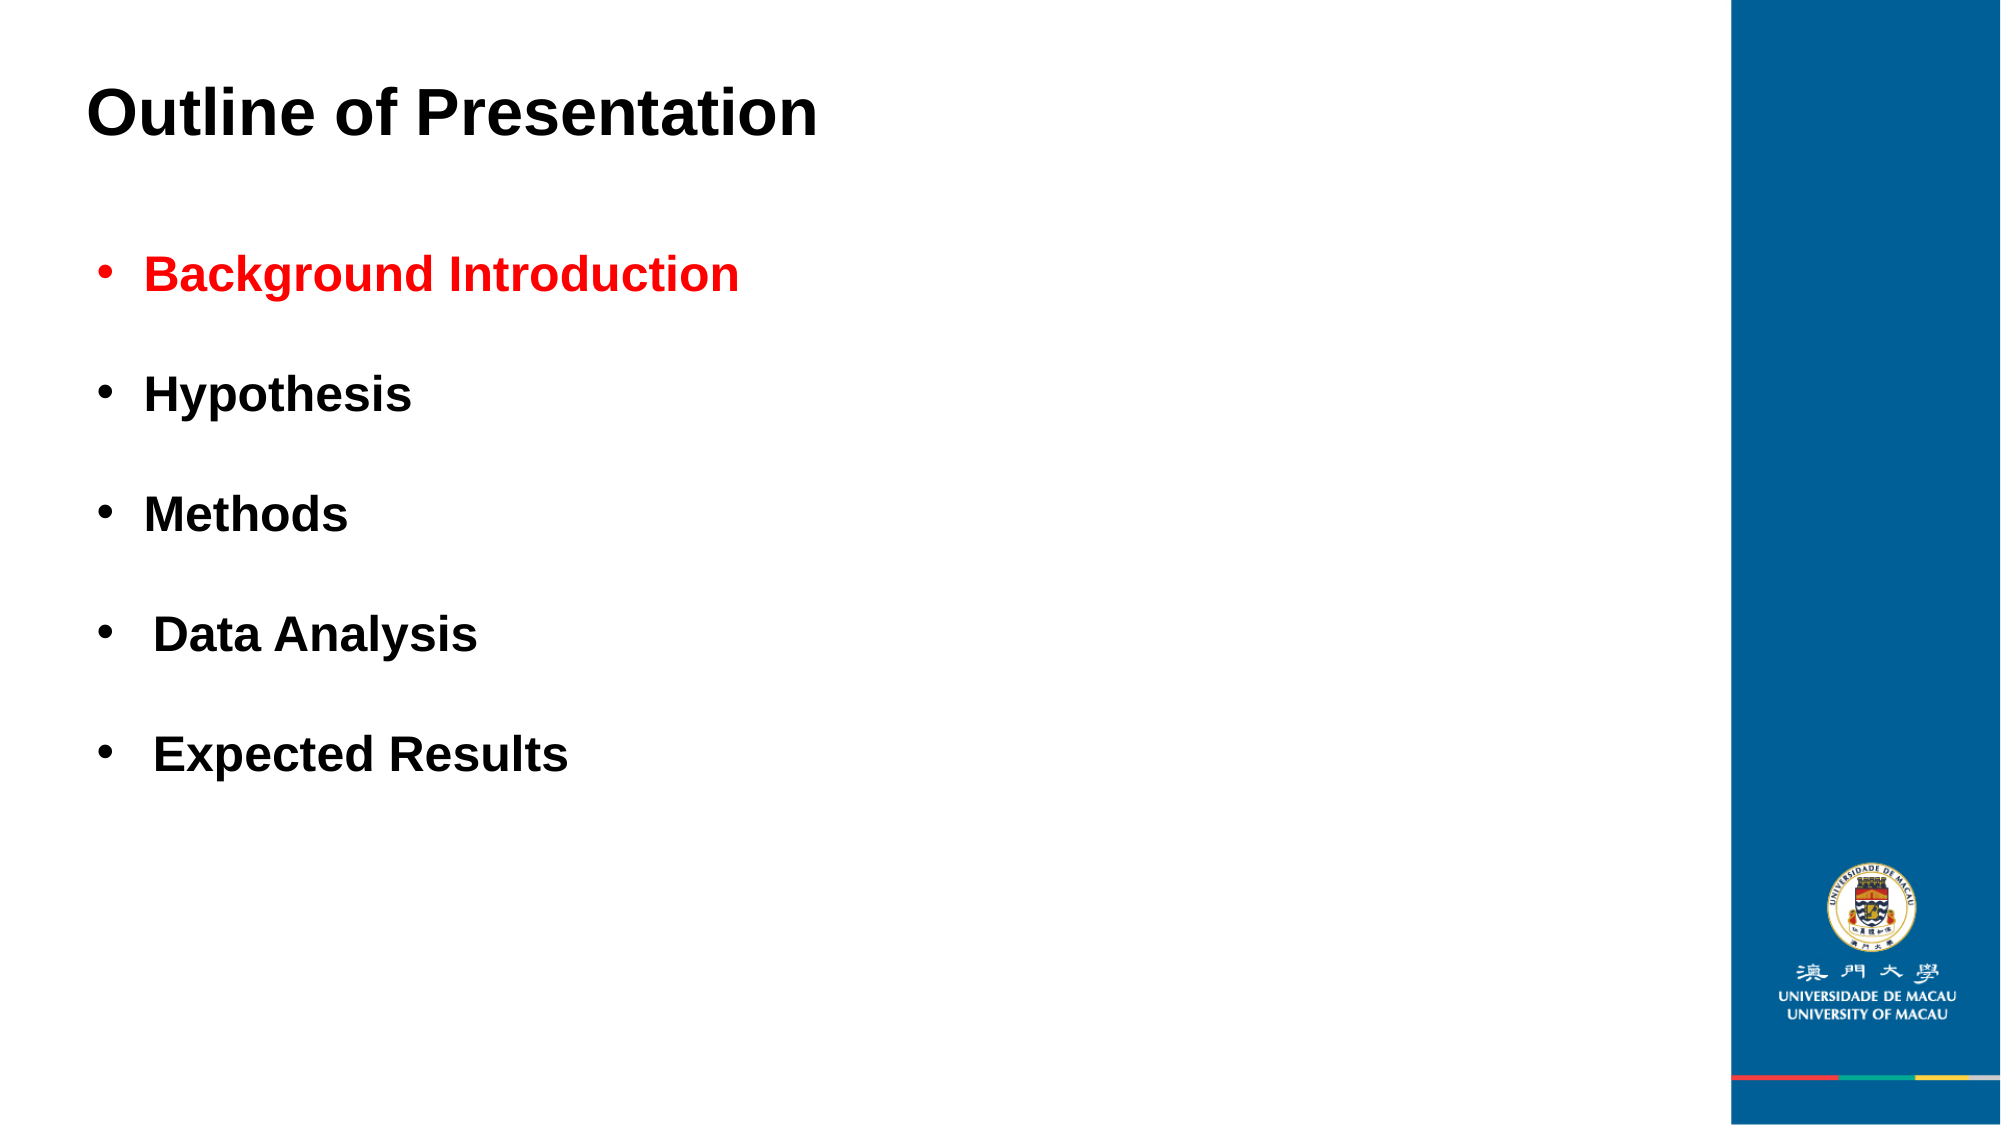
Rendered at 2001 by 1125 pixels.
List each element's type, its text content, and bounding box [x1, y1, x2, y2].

text_box Background Introduction Hypothesis Methods Data Analysis Expected Results [81, 233, 756, 789]
text_box Outline of Presentation [71, 61, 836, 157]
picture [0, 0, 2001, 1125]
